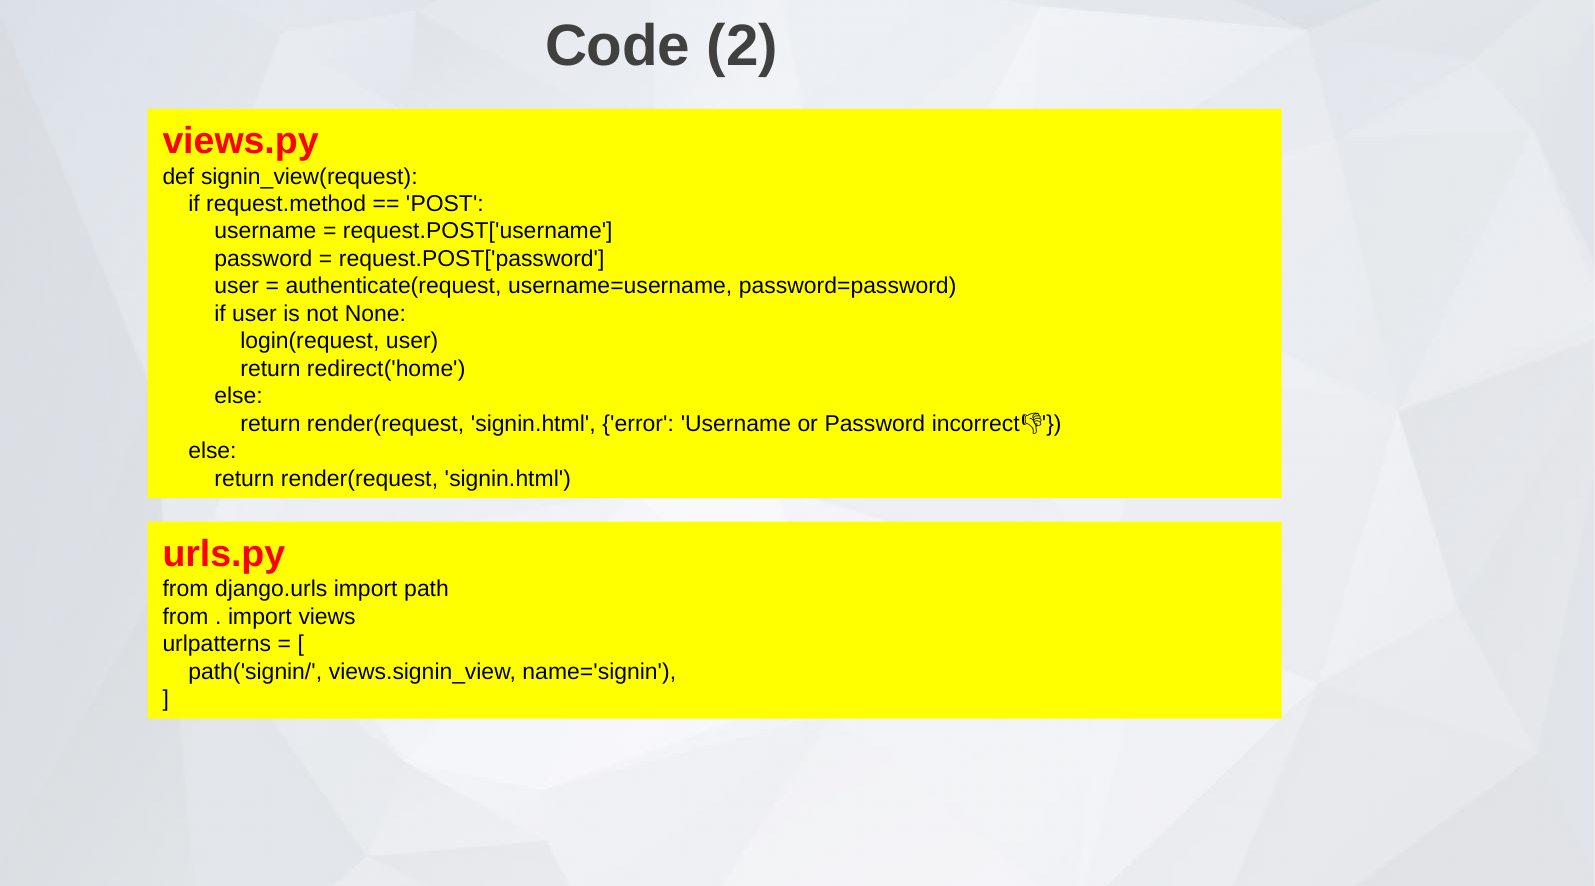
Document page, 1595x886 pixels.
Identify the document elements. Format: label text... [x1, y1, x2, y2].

text_box urls.py from django.urls import path from . import views urlpatterns = [ path('signin/', views.signin_view, name='signin'), ] [147, 521, 1282, 719]
text_box views.py def signin_view(request): if request.method == 'POST': username = request.POST['username'] password = request.POST['password'] user = authenticate(request, username=username, password=password) if user is not None: login(request, user) return redirect('home') else: return render(request, 'signin.html', {'error': 'Username or Password incorrect👎'}) else: return render(request, 'signin.html') [147, 108, 1282, 499]
picture [0, 0, 1595, 886]
text_box Code (2) [242, 0, 1081, 108]
